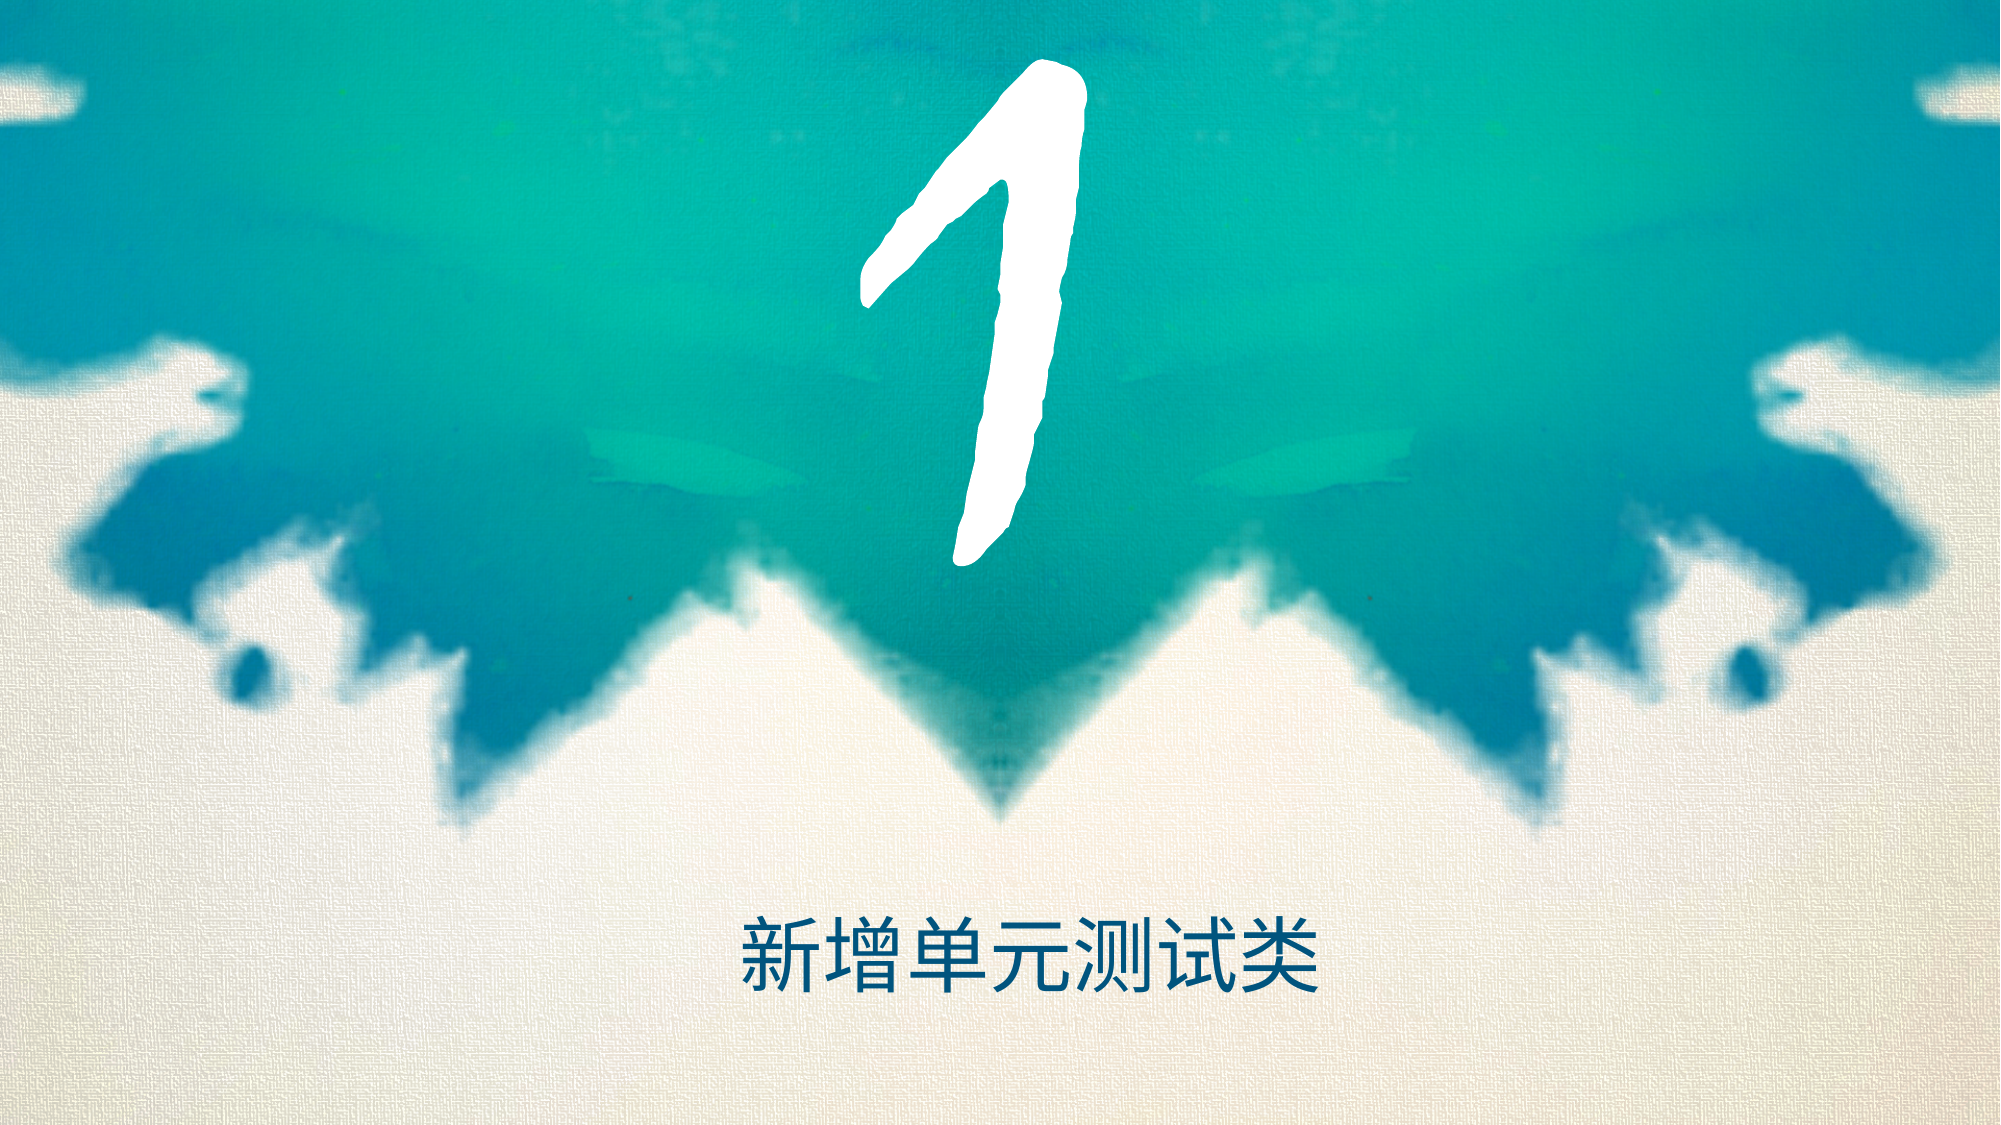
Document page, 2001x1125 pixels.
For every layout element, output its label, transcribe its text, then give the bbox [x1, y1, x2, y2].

text_box 新增单元测试类 [358, 924, 1704, 1011]
picture [0, 0, 2000, 1125]
